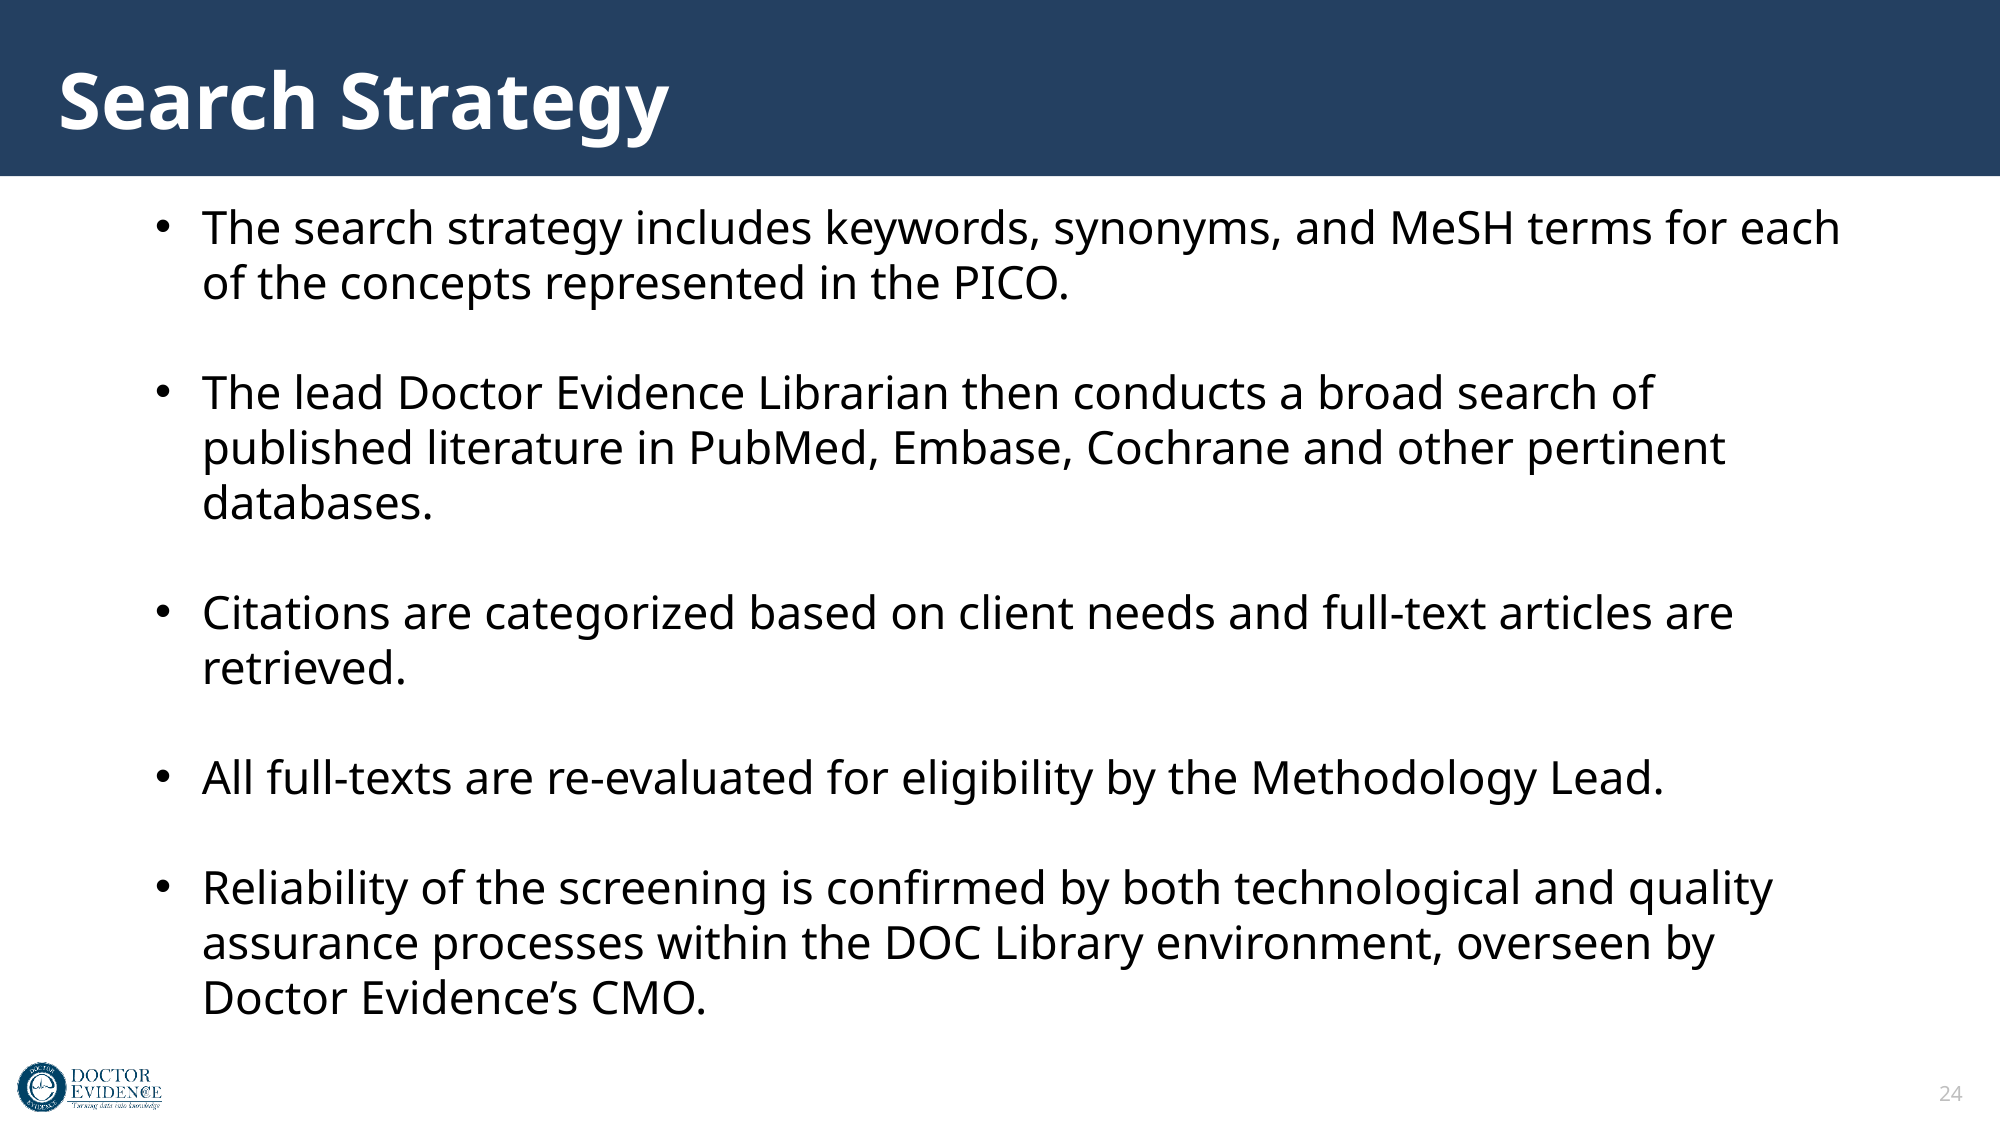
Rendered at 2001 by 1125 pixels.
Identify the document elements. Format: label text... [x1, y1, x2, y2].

picture [17, 1062, 162, 1112]
title Search Strategy [49, 49, 1950, 159]
text_box The search strategy includes keywords, synonyms, and MeSH terms for each of the concepts represented in the PICO. The lead Doctor Evidence Librarian then conducts a broad search of published literature in PubMed, Embase, Cochrane and other pertinent databases. Citations are categorized based on client needs and full-text articles are retrieved. All full-texts are re-evaluated for eligibility by the Methodology Lead. Reliability of the screening is confirmed by both technological and quality assurance processes within the DOC Library environment, overseen by Doctor Evidence’s CMO. [140, 191, 1859, 1031]
